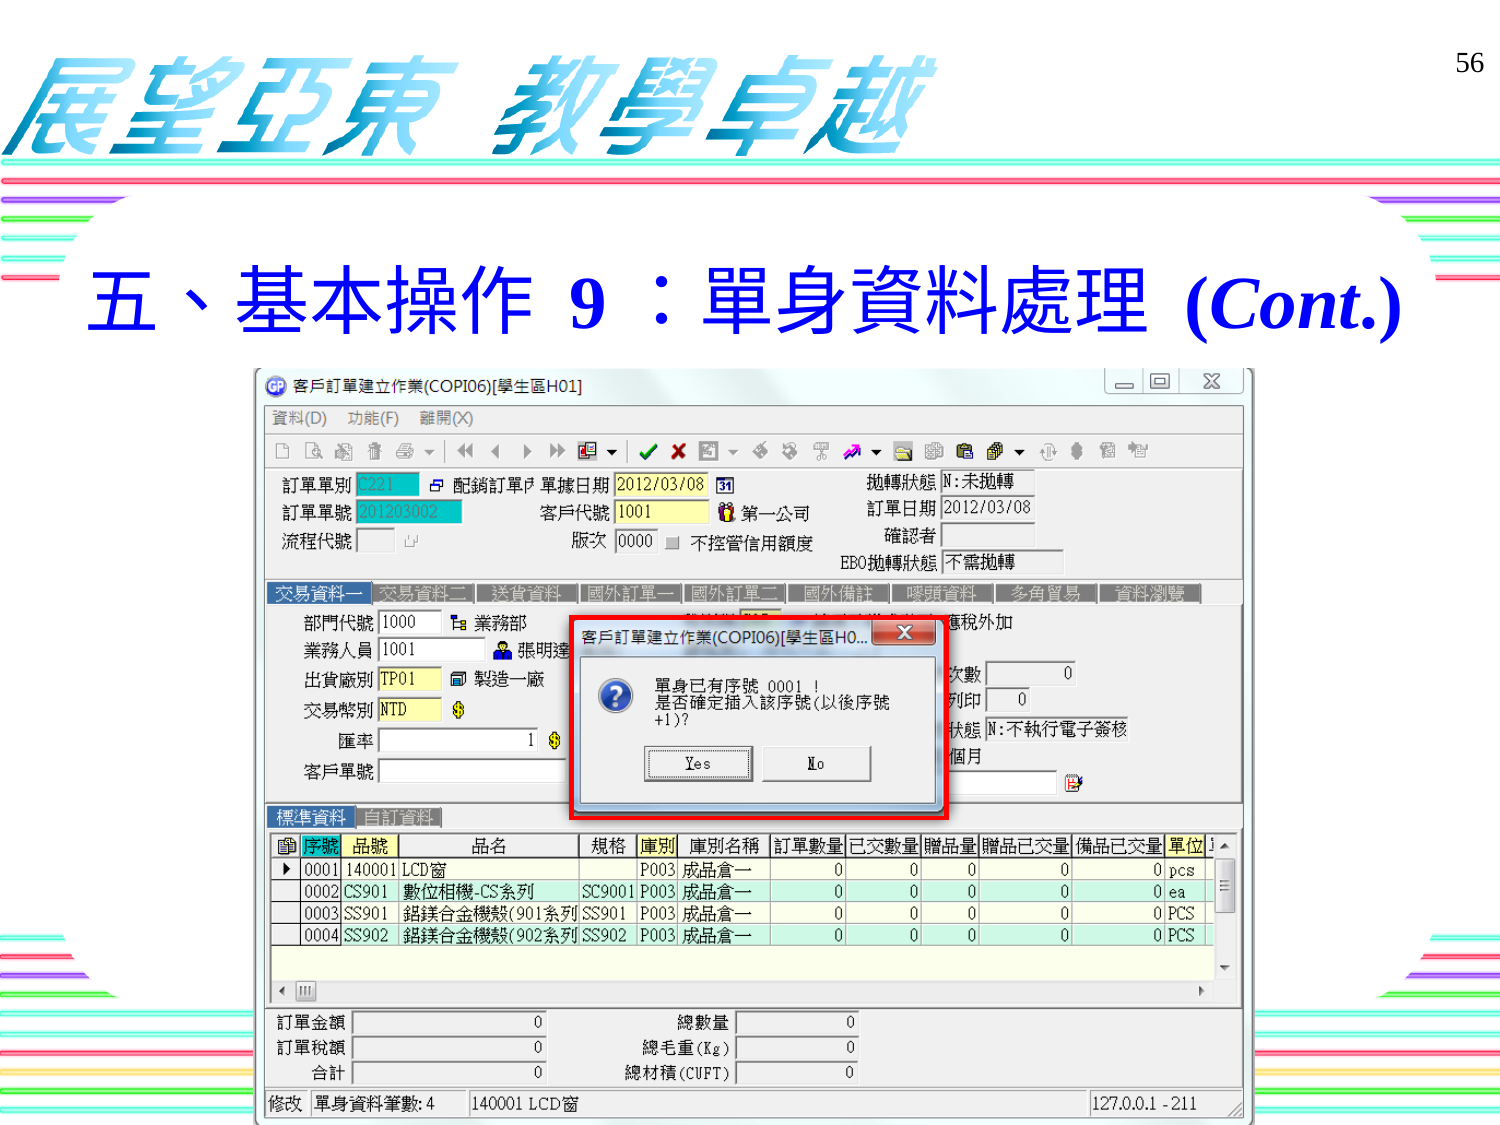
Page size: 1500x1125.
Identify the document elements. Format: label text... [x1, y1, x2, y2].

picture [0, 0, 1500, 1125]
slide_number 56 [1149, 31, 1500, 91]
title 五、基本操作 9：單身資料處理 (Cont.) [29, 222, 1459, 374]
